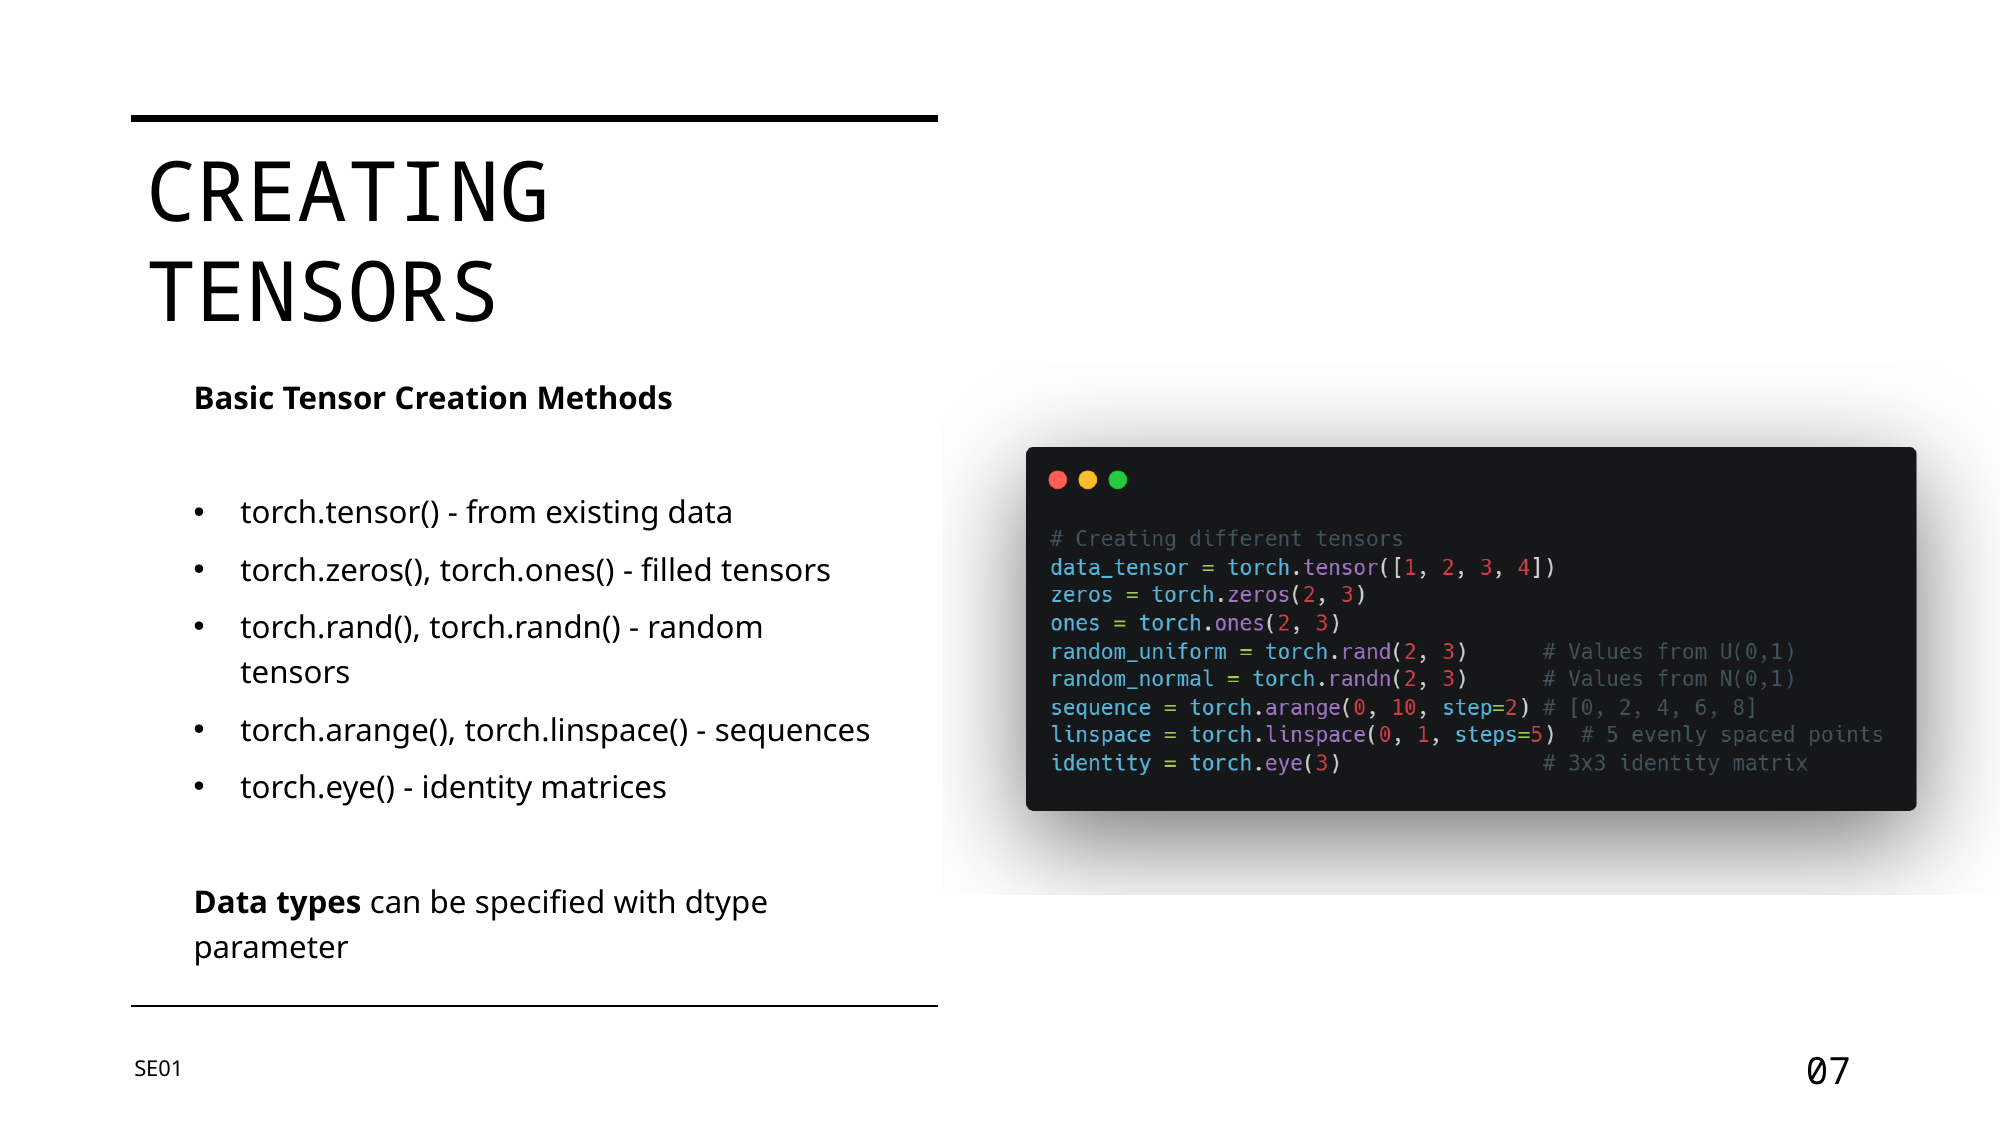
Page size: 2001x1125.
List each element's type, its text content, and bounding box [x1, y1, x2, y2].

text_box Creating Tensors [131, 131, 847, 382]
text_box SE01 [119, 1038, 865, 1098]
picture [942, 362, 2000, 895]
text_box 07 [1791, 1042, 1902, 1103]
